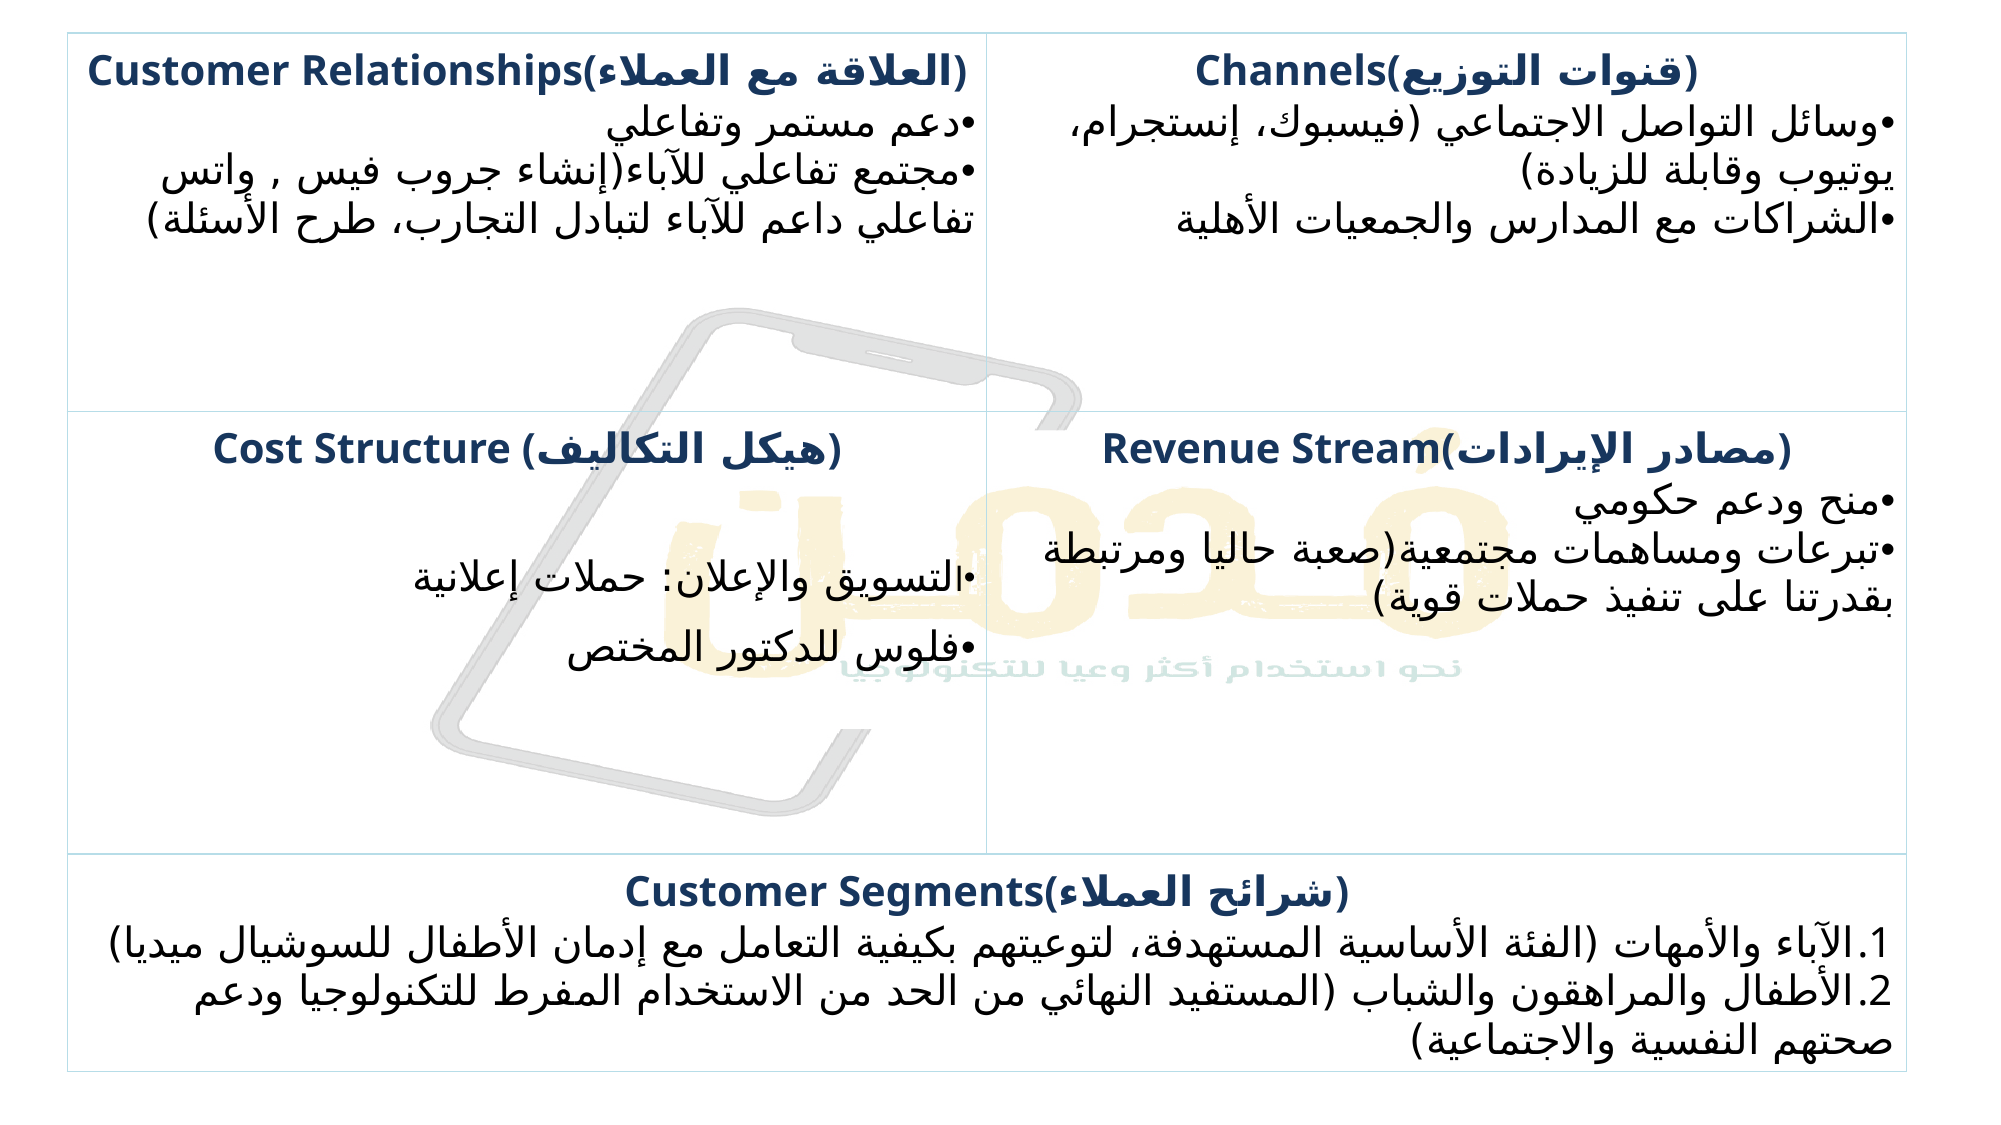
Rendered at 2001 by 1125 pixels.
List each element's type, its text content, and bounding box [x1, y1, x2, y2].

table_cell Cost Structure (هيكل التكاليف) التسويق والإعلان: حملات إعلانية فلوس للدكتور المختص [68, 412, 986, 853]
table_cell Revenue Stream(مصادر الإيرادات) منح ودعم حكومي تبرعات ومساهمات مجتمعية(صعبة حاليا ومرتبطة بقدرتنا على تنفيذ حملات قوية) [987, 412, 1906, 853]
table_header Channels(قنوات التوزيع) وسائل التواصل الاجتماعي (فيسبوك، إنستجرام، يوتيوب وقابلة للزيادة) الشراكات مع المدارس والجمعيات الأهلية [987, 34, 1906, 411]
table_header Customer Relationships(العلاقة مع العملاء) دعم مستمر وتفاعلي مجتمع تفاعلي للآباء(إنشاء جروب فيس , واتس تفاعلي داعم للآباء لتبادل التجارب، طرح الأسئلة) [68, 34, 986, 411]
table_cell Customer Segments(شرائح العملاء) الآباء والأمهات (الفئة الأساسية المستهدفة، لتوعيتهم بكيفية التعامل مع إدمان الأطفال للسوشيال ميديا) الأطفال والمراهقون والشباب (المستفيد النهائي من الحد من الاستخدام المفرط للتكنولوجيا ودعم صحتهم النفسية والاجتماعية) [68, 855, 1906, 1071]
